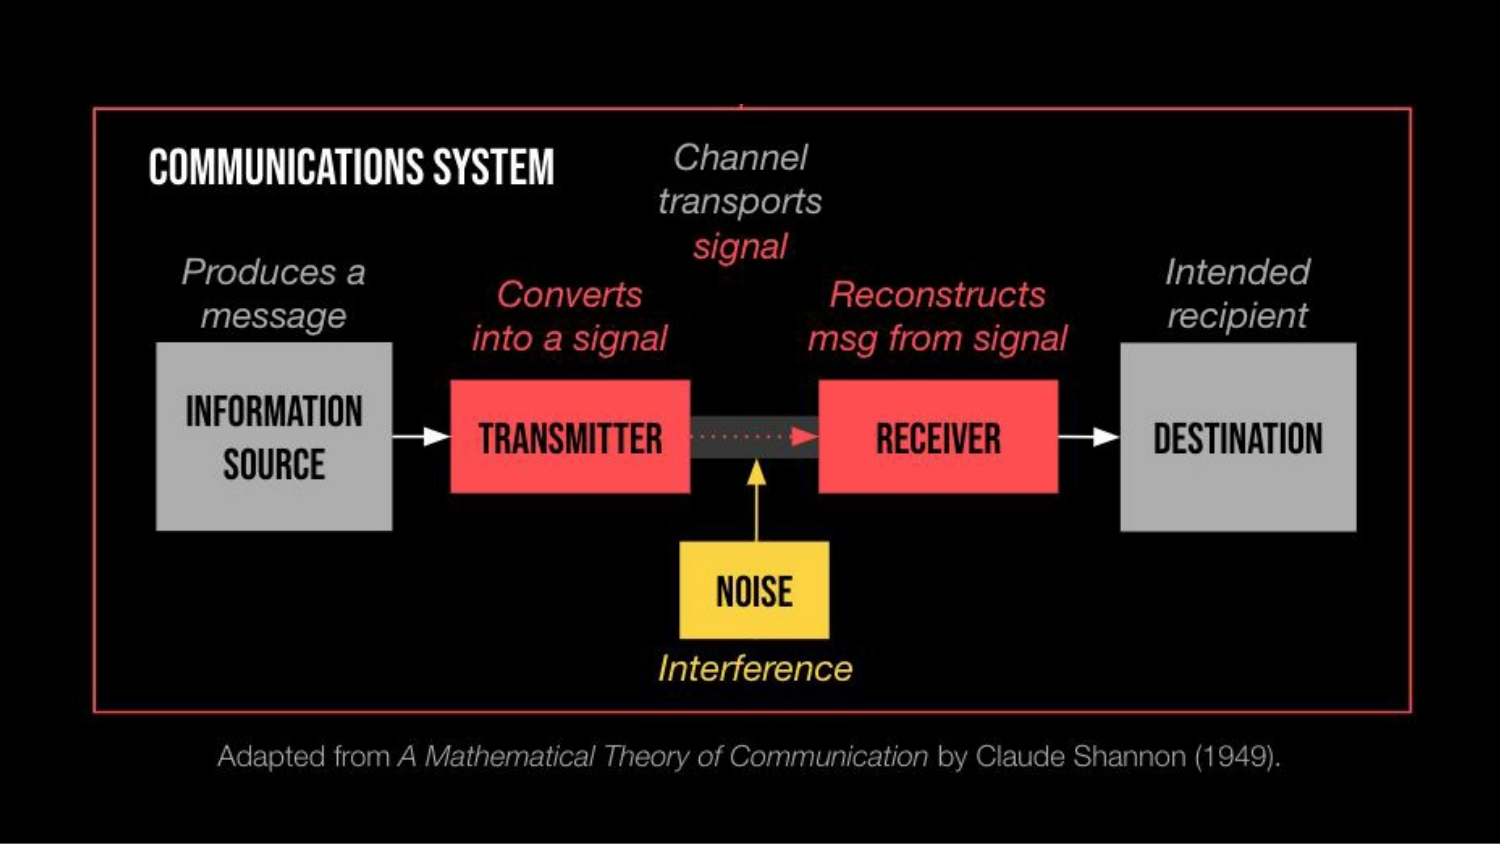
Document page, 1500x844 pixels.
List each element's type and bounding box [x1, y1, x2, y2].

picture [46, 104, 1454, 797]
